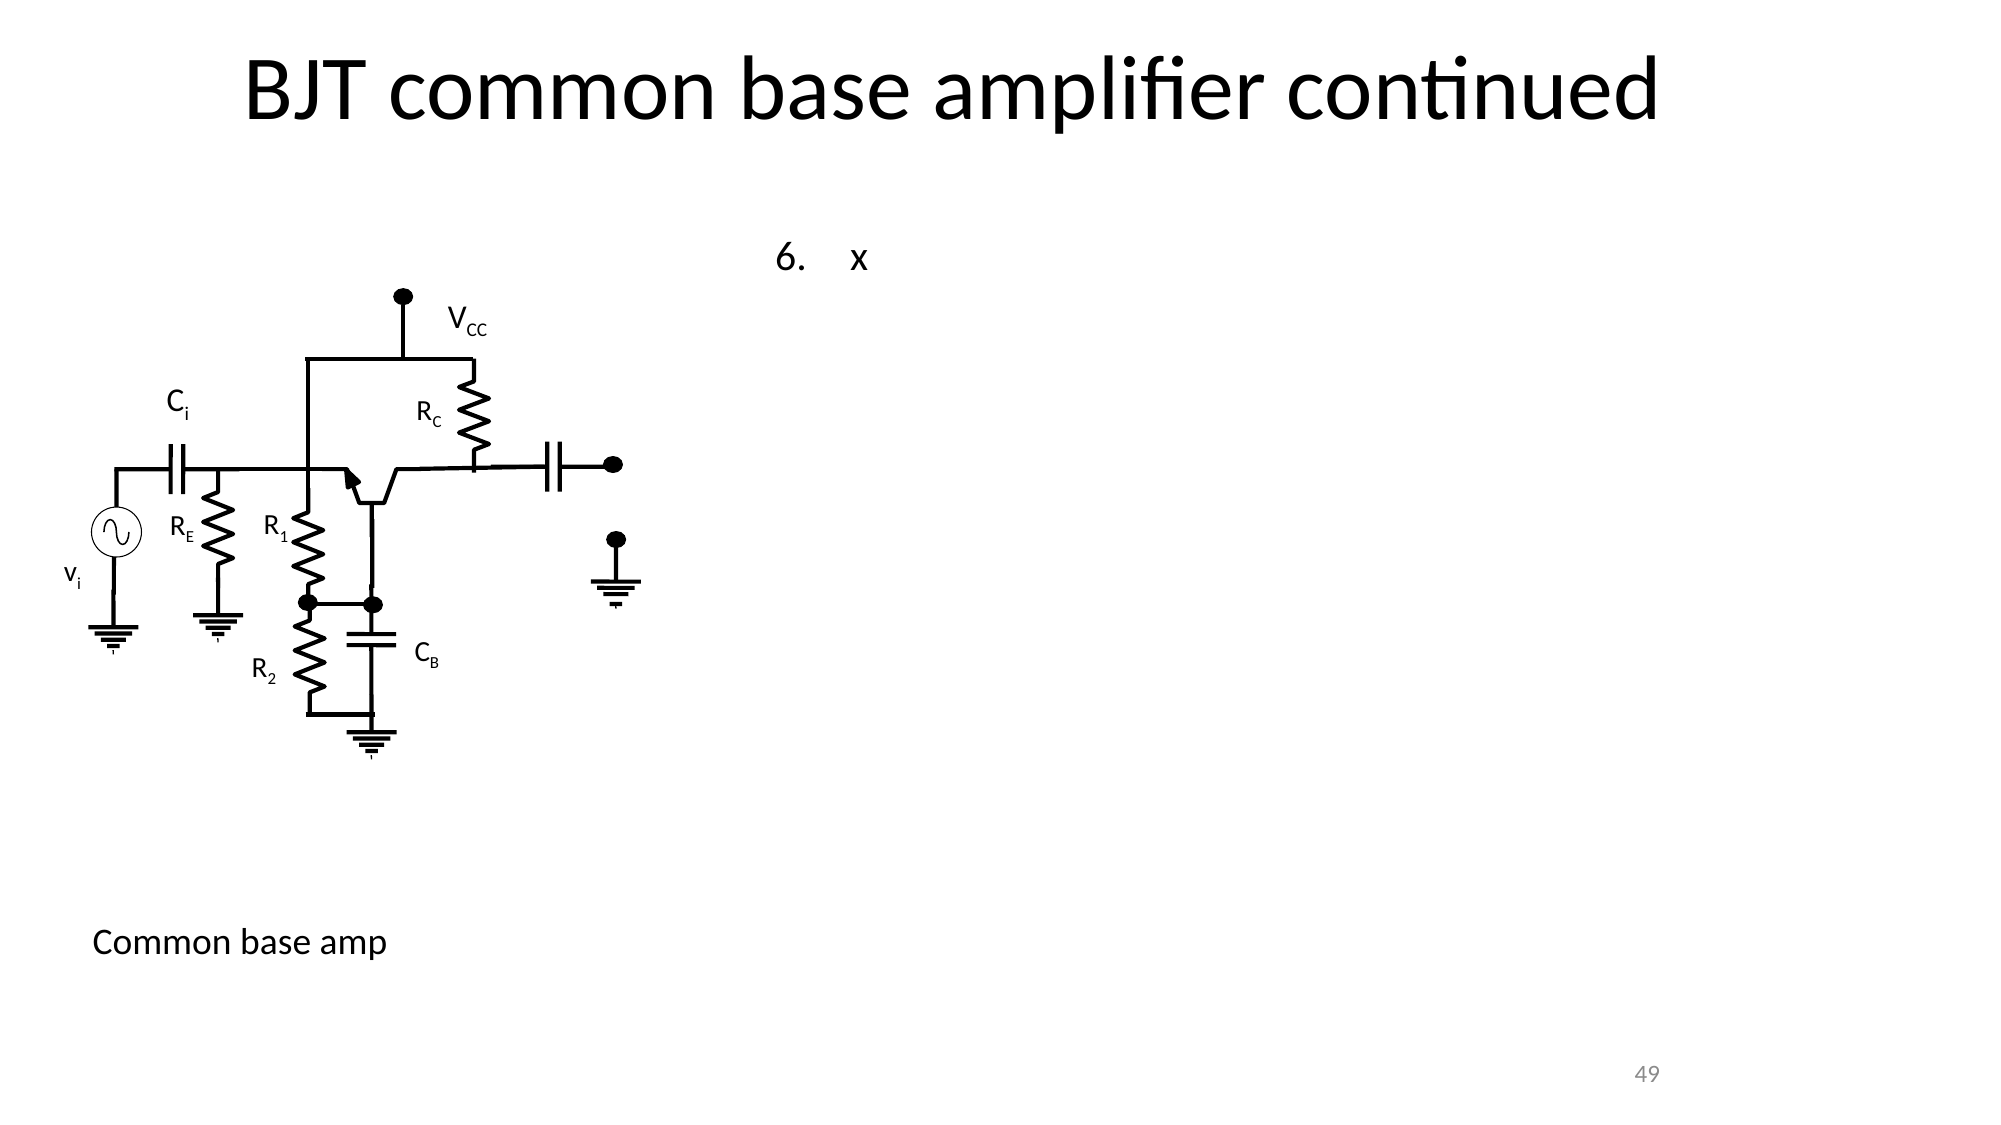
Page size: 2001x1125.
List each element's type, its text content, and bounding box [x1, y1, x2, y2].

text_box BJT common base amplifier continued [12, 18, 1896, 161]
list x [760, 226, 1886, 871]
text_box Common base amp [78, 909, 403, 970]
slide_number 49 [1325, 1042, 1675, 1103]
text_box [49, 287, 641, 758]
